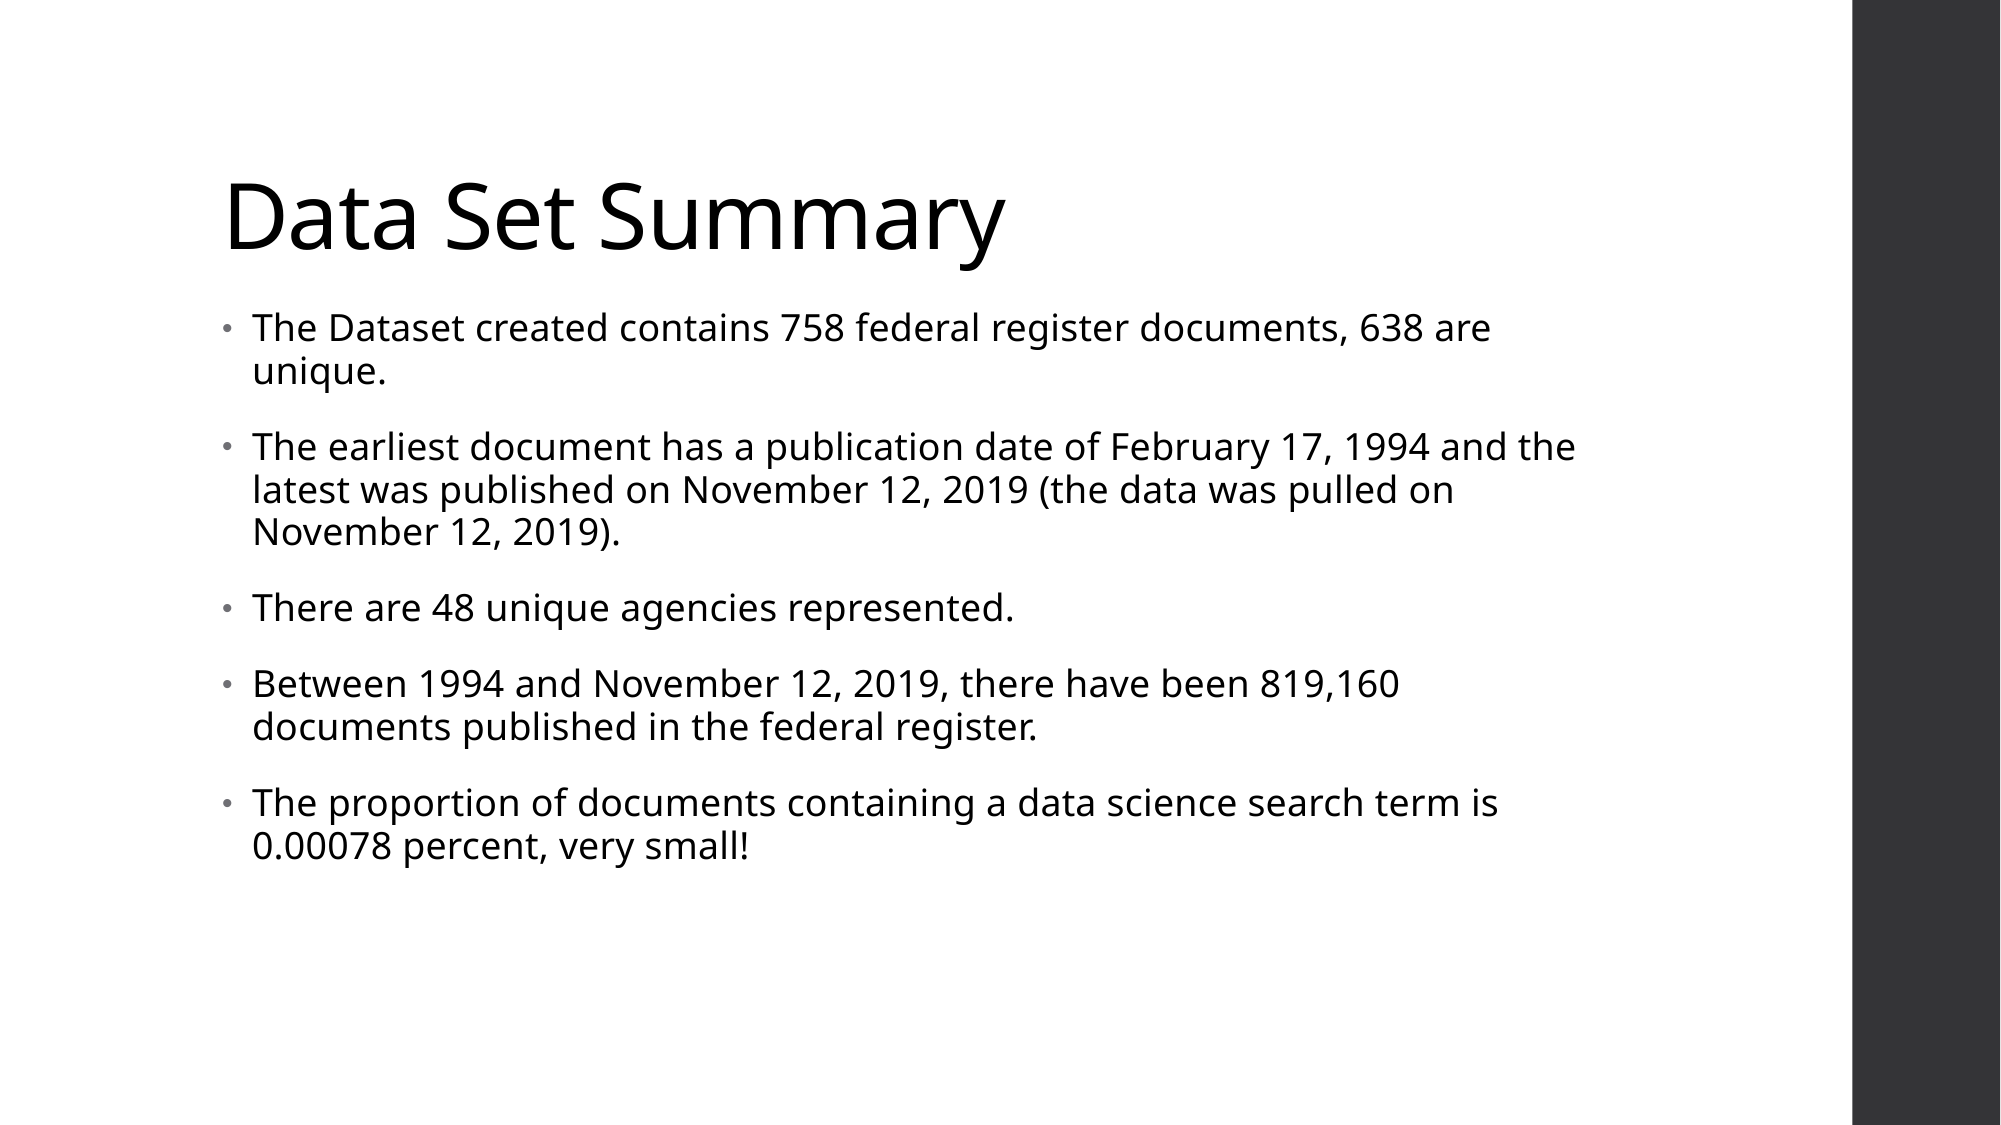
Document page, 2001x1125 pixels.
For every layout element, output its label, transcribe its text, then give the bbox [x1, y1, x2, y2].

list The Dataset created contains 758 federal register documents, 638 are unique. The earliest document has a publication date of February 17, 1994 and the latest was published on November 12, 2019 (the data was pulled on November 12, 2019). There are 48 unique agencies represented. Between 1994 and November 12, 2019, there have been 819,160 documents published in the federal register. The proportion of documents containing a data science search term is 0.00078 percent, very small! [206, 299, 1617, 1014]
title Data Set Summary [206, 60, 1797, 278]
